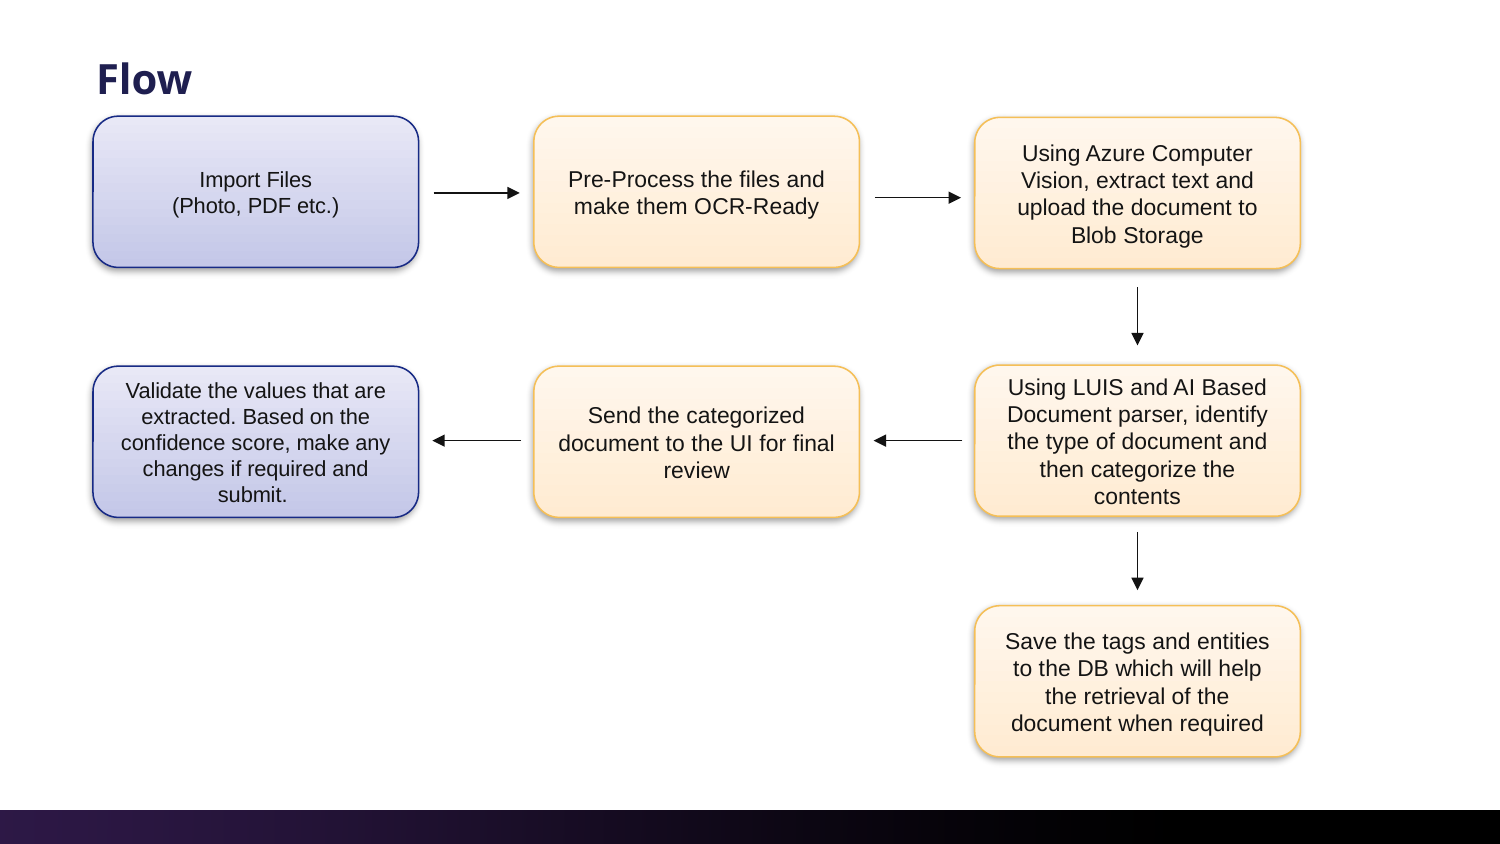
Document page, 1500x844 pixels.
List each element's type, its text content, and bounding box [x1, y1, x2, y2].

text_box Save the tags and entities to the DB which will help the retrieval of the document when required [973, 604, 1302, 758]
text_box Pre-Process the files and make them OCR-Ready [533, 115, 861, 269]
text_box Using Azure Computer Vision, extract text and upload the document to Blob Storage [973, 116, 1302, 270]
text_box Using LUIS and AI Based Document parser, identify the type of document and then categorize the contents [973, 364, 1302, 518]
picture [0, 810, 1500, 844]
text_box Send the categorized document to the UI for final review [533, 365, 861, 519]
title Flow [81, 37, 1008, 117]
text_box Import Files (Photo, PDF etc.) [92, 115, 420, 269]
text_box Validate the values that are extracted. Based on the confidence score, make any changes if required and submit. [92, 365, 420, 519]
